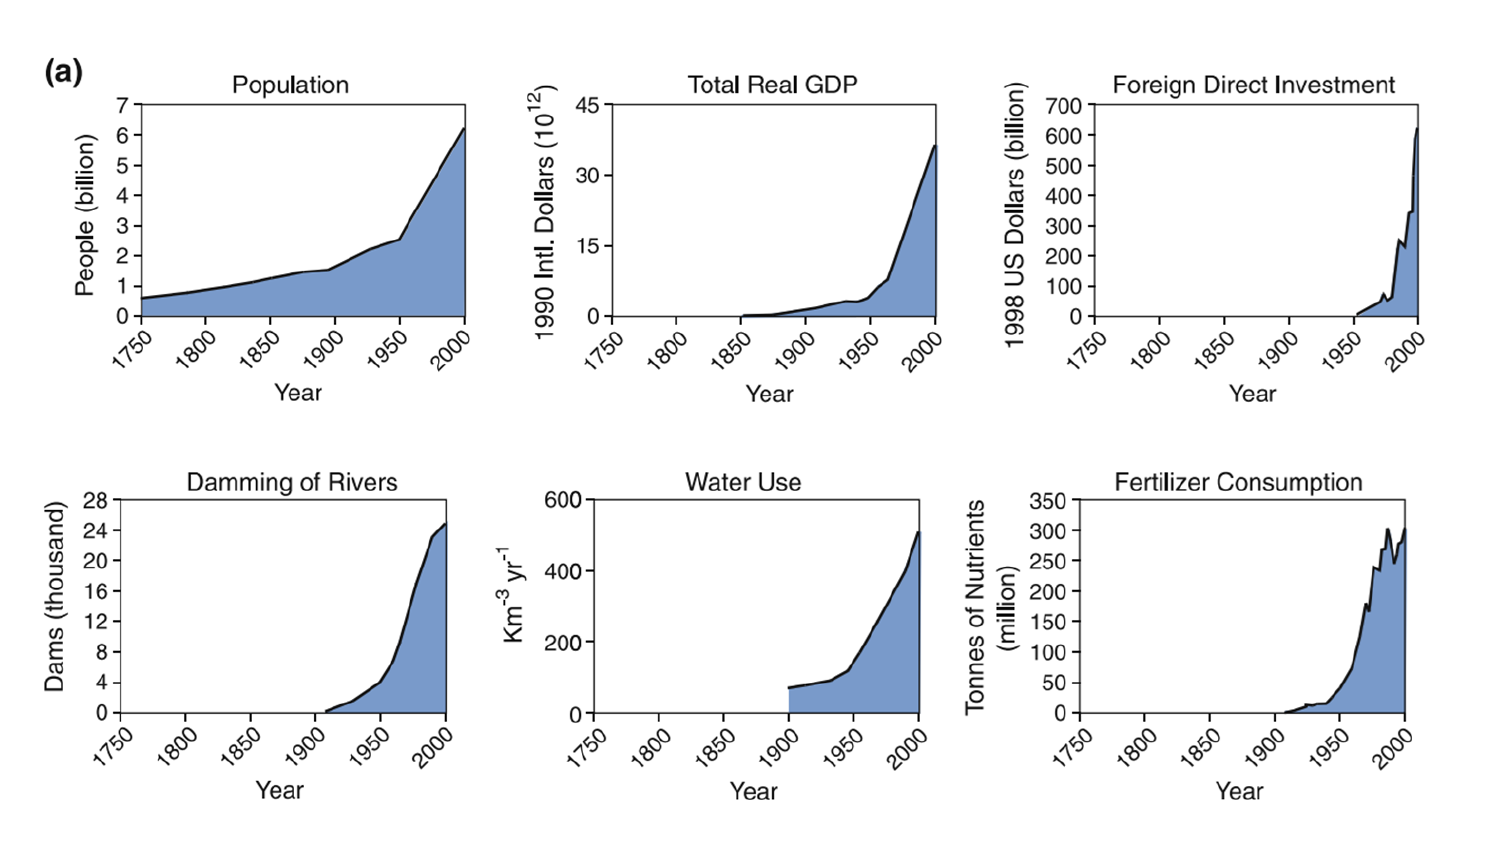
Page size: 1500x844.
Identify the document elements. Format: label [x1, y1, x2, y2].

picture [24, 451, 1450, 819]
picture [24, 24, 1476, 428]
